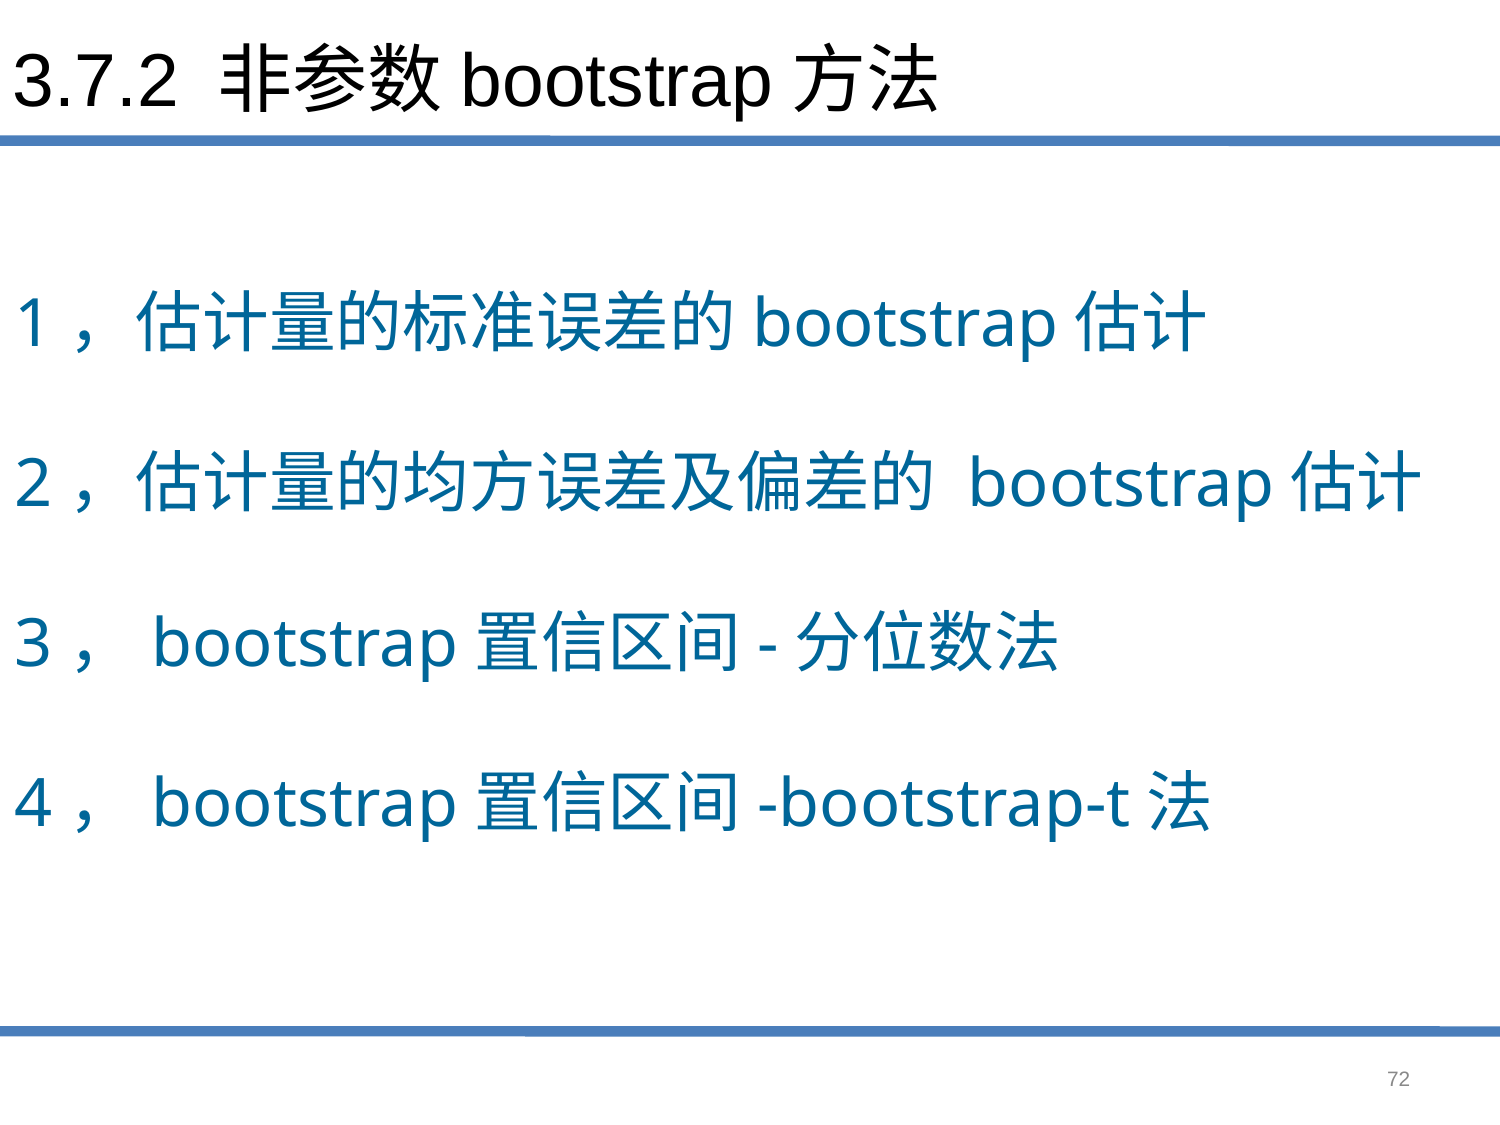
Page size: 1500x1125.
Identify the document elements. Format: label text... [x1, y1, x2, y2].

text_box 1，估计量的标准误差的bootstrap估计 2，估计量的均方误差及偏差的 bootstrap估计 3，bootstrap置信区间-分位数法 4，bootstrap置信区间-bootstrap-t法 [0, 272, 1500, 847]
title 3.7.2 非参数bootstrap方法 [0, 23, 1348, 129]
slide_number 72 [1074, 1048, 1425, 1109]
